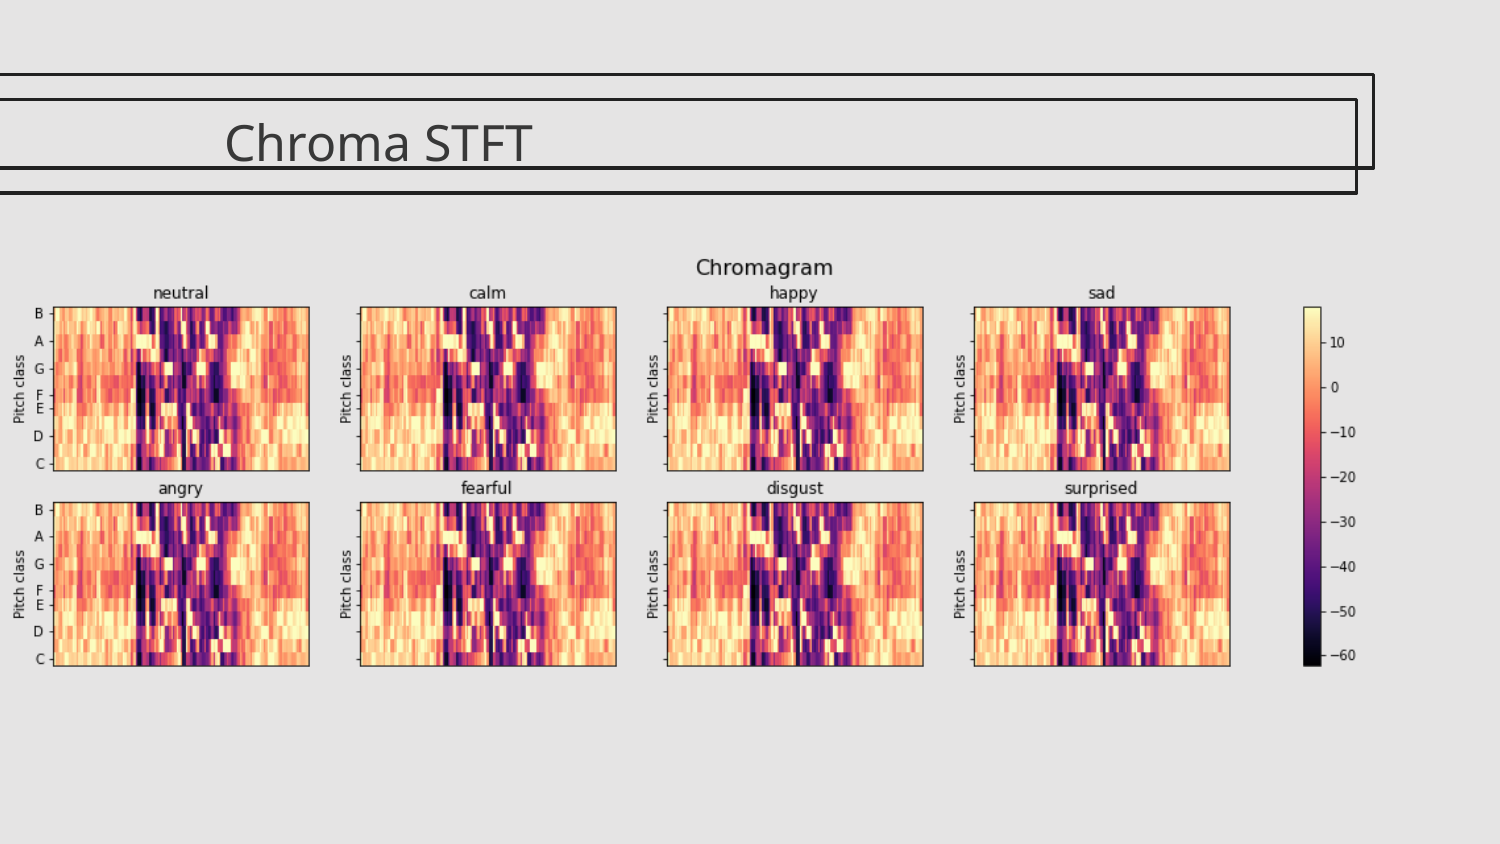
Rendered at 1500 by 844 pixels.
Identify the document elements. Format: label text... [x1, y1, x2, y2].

title Chroma STFT [0, 96, 797, 175]
picture [0, 250, 1500, 726]
